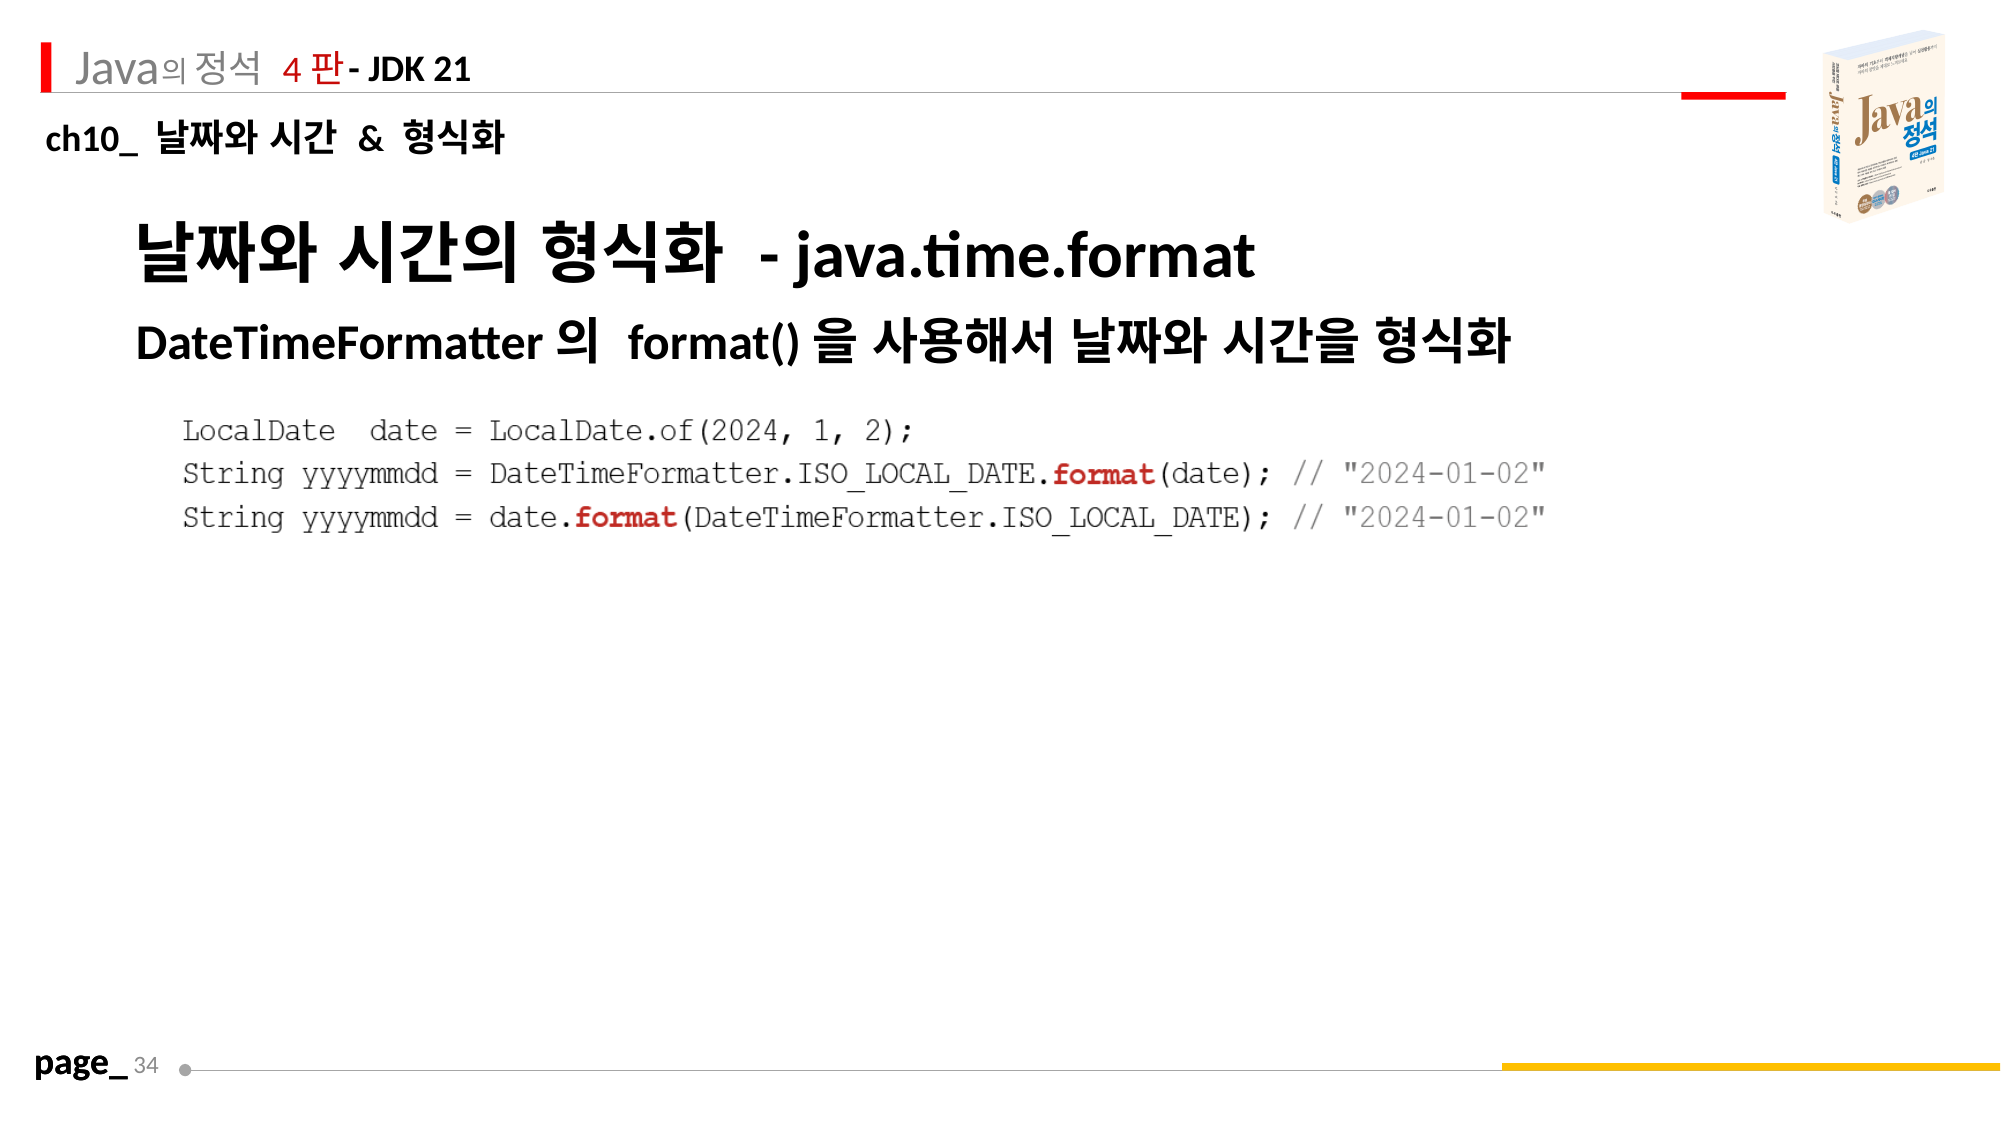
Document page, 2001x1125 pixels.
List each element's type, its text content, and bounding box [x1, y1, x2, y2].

picture [1819, 26, 1950, 228]
text_box DateTimeFormatter의 format()을 사용해서 날짜와 시간을 형식화 [121, 301, 1823, 377]
slide_number 34 [106, 1033, 174, 1094]
picture [163, 387, 1560, 549]
text_box 날짜와 시간의 형식화 - java.time.format [119, 203, 1841, 298]
text_box page_ [19, 1030, 145, 1090]
